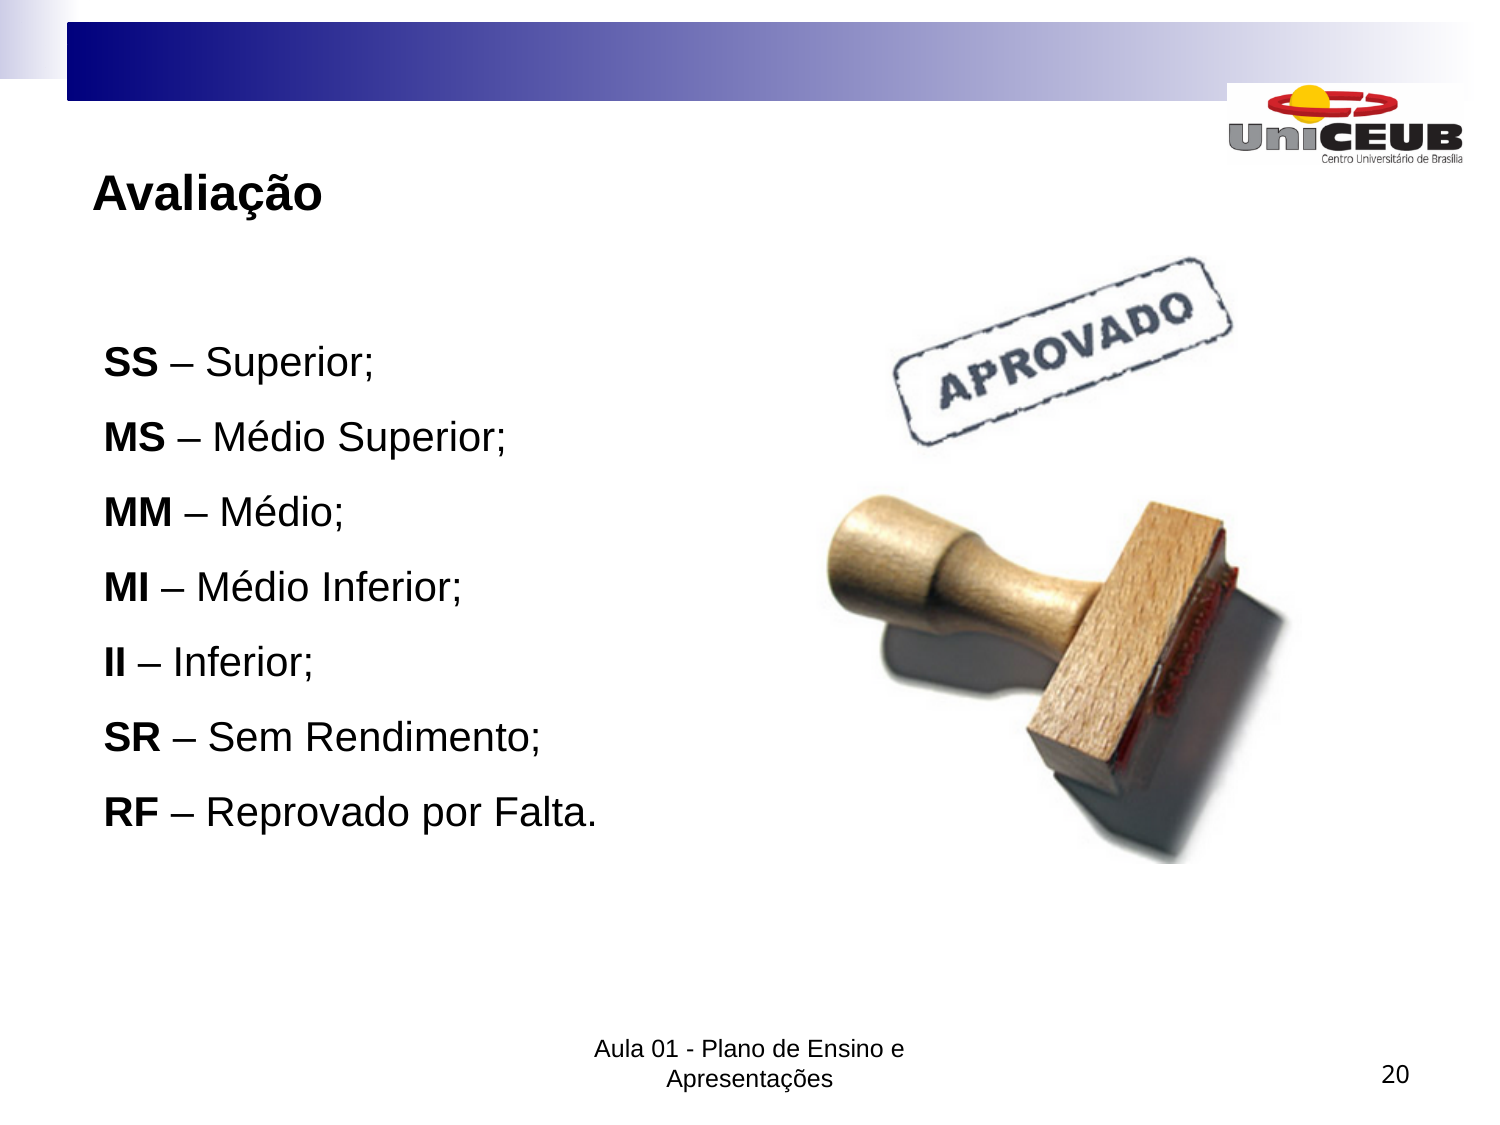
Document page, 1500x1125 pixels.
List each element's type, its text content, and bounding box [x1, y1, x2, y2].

title Avaliação [76, 78, 1427, 304]
text_box SS – Superior; MS – Médio Superior; MM – Médio; MI – Médio Inferior; II – Inferior; SR – Sem Rendimento; RF – Reprovado por Falta. [88, 302, 791, 728]
picture [796, 255, 1302, 864]
text_box ‹#› [1074, 1024, 1425, 1100]
picture [1227, 83, 1464, 165]
text_box Aula 01 - Plano de Ensino e Apresentações [512, 1024, 988, 1100]
